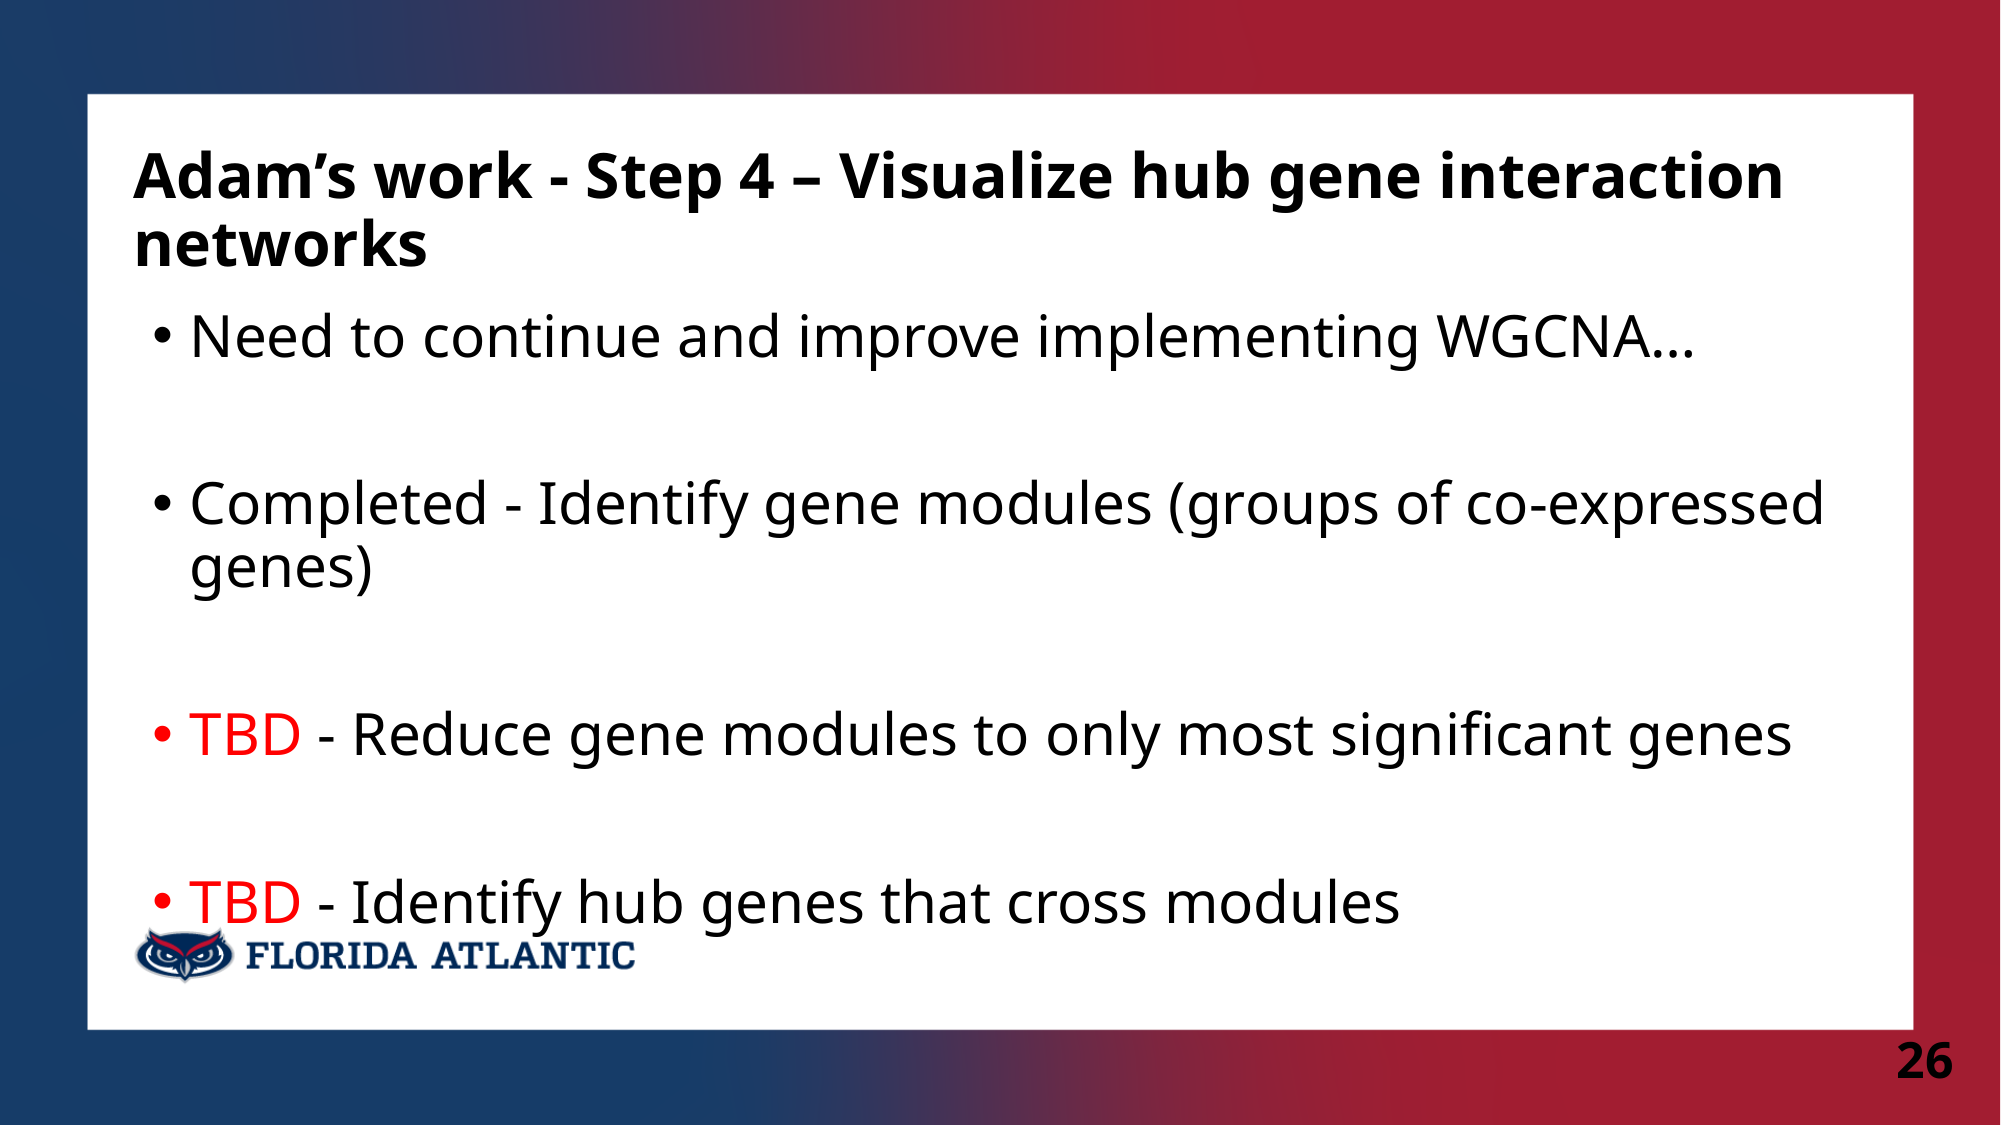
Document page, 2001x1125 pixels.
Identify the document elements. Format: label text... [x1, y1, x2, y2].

title Adam’s work - Step 4 – Visualize hub gene interaction networks [118, 144, 1882, 281]
list Need to continue and improve implementing WGCNA… Completed - Identify gene modules (groups of co-expressed genes) TBD - Reduce gene modules to only most significant genes TBD - Identify hub genes that cross modules [137, 299, 1924, 1014]
picture [0, 0, 2001, 1125]
slide_number 26 [1881, 1032, 2000, 1093]
